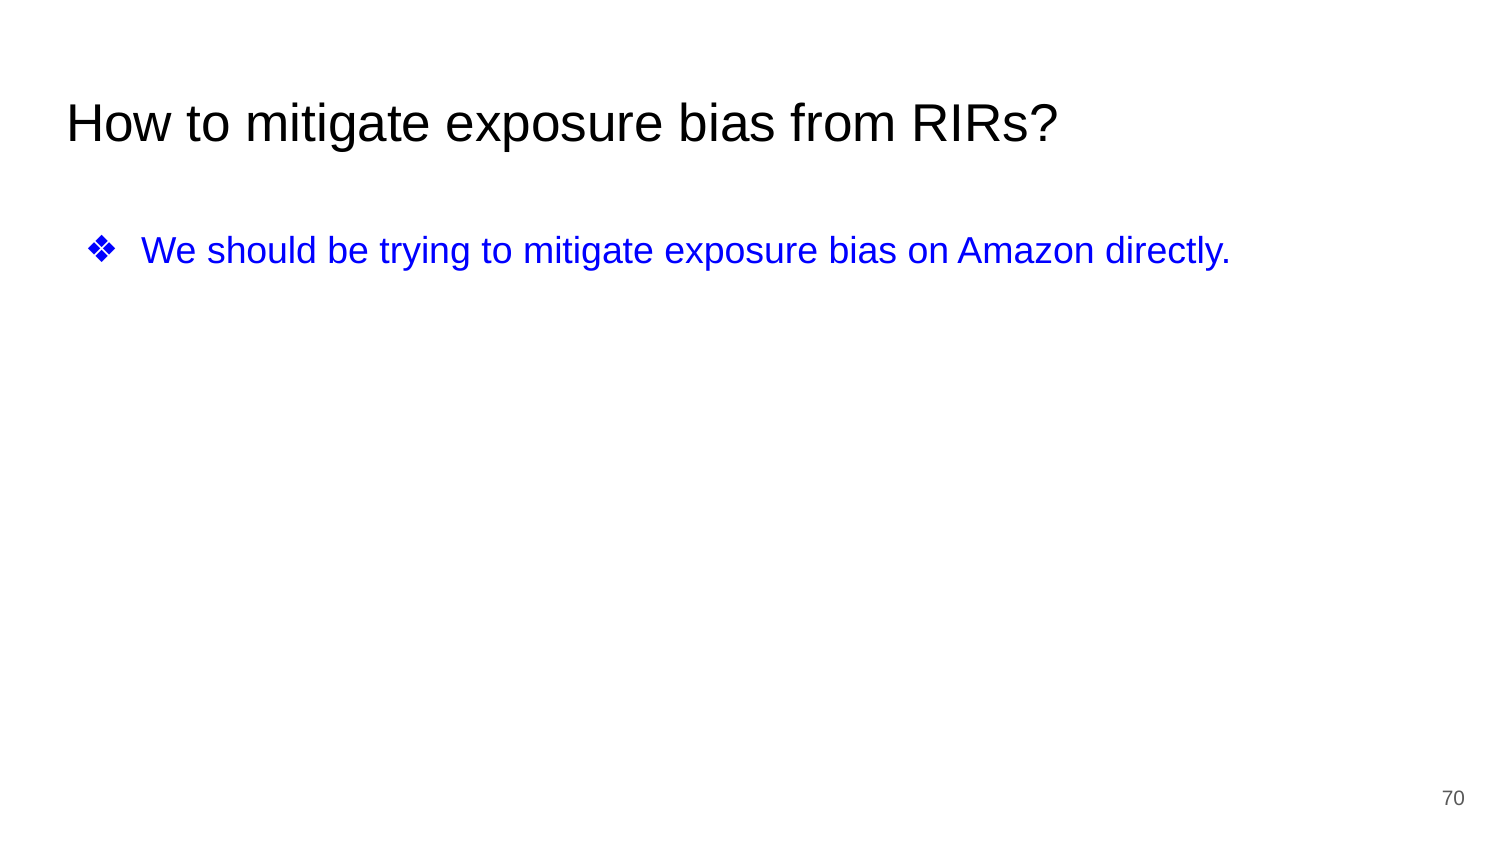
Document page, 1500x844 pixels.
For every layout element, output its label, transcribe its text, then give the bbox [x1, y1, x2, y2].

list We should be trying to mitigate exposure bias on Amazon directly. [51, 189, 1449, 750]
title How to mitigate exposure bias from RIRs? [51, 72, 1449, 167]
slide_number ‹#› [1389, 764, 1480, 830]
